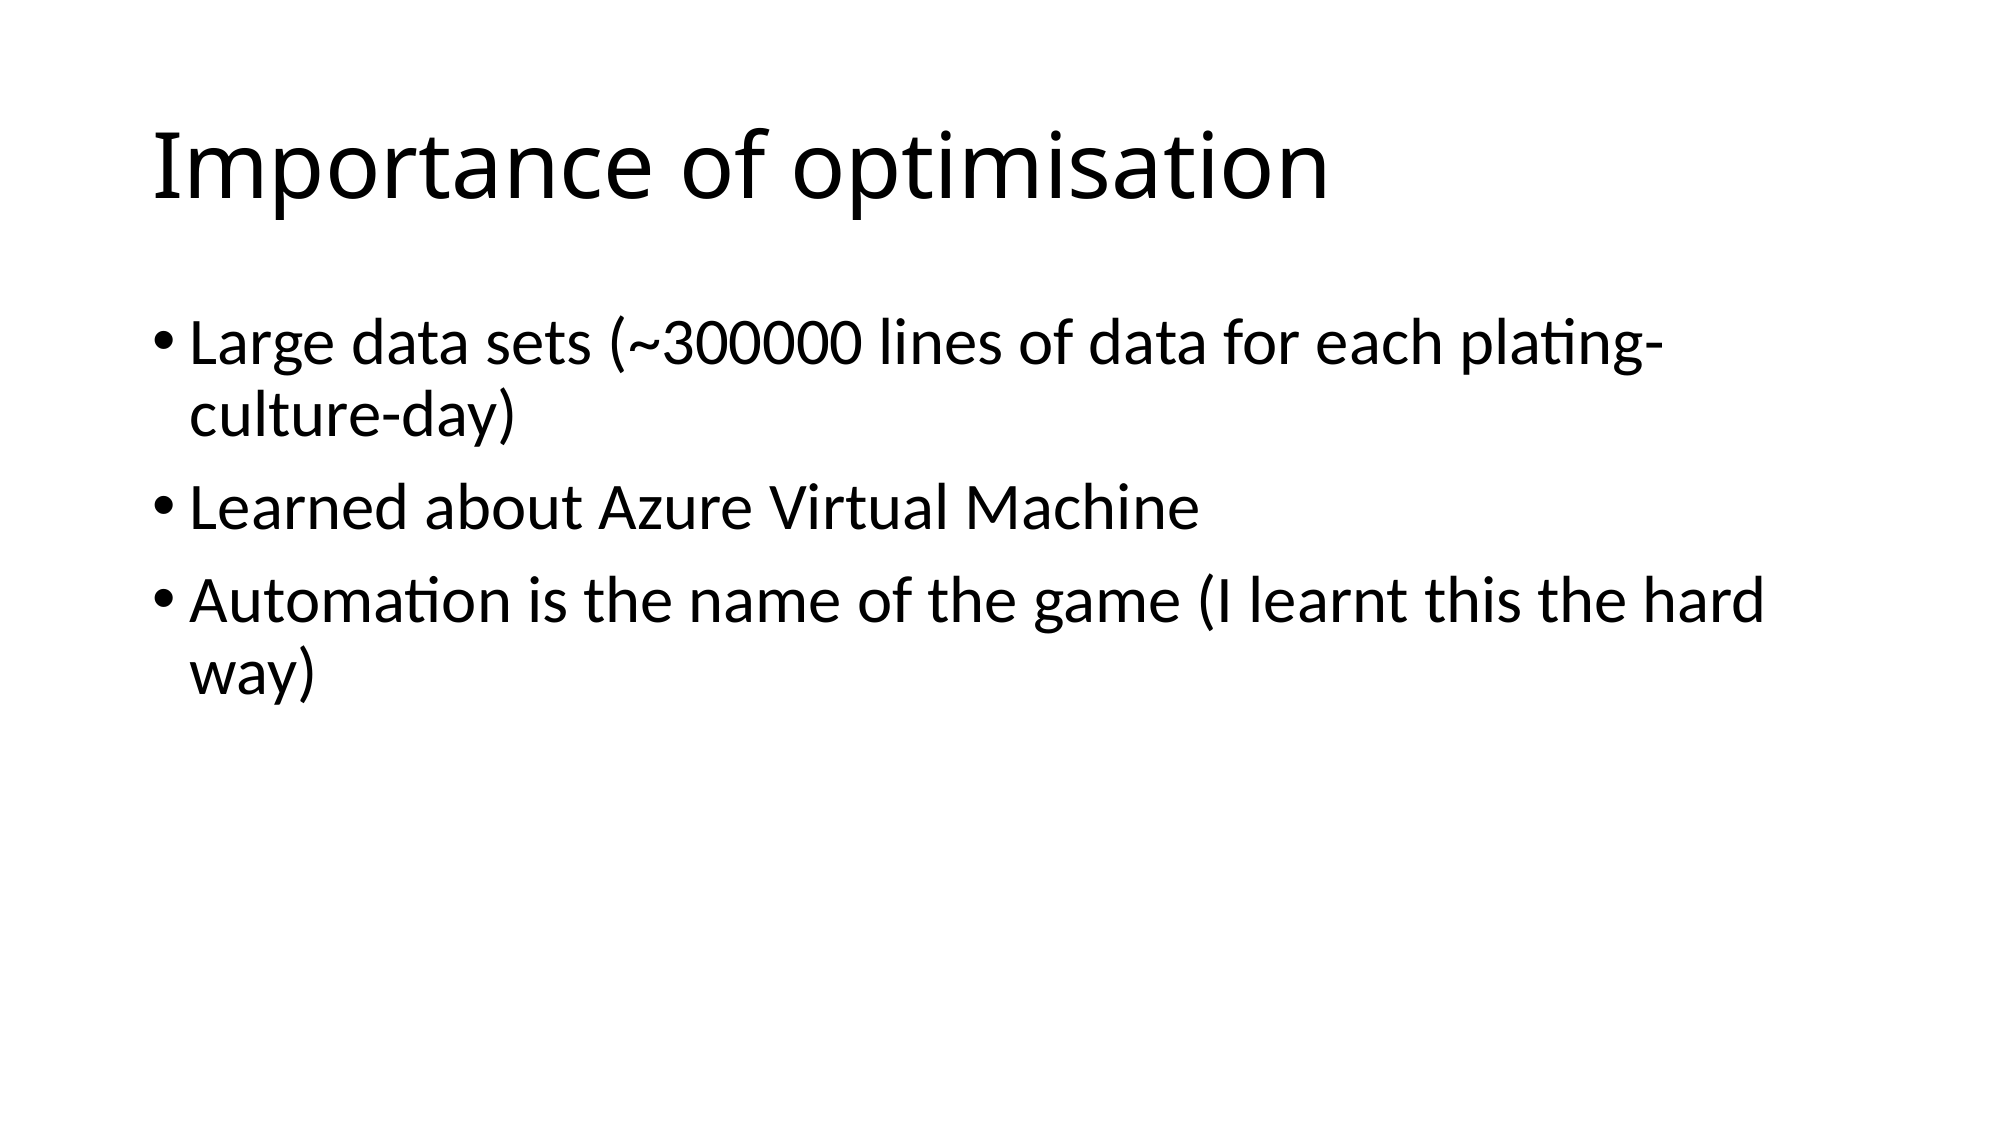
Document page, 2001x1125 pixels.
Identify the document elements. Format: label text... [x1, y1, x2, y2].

list Large data sets (~300000 lines of data for each plating-culture-day) Learned about Azure Virtual Machine Automation is the name of the game (I learnt this the hard way) [137, 299, 1863, 1014]
title Importance of optimisation [137, 59, 1863, 278]
